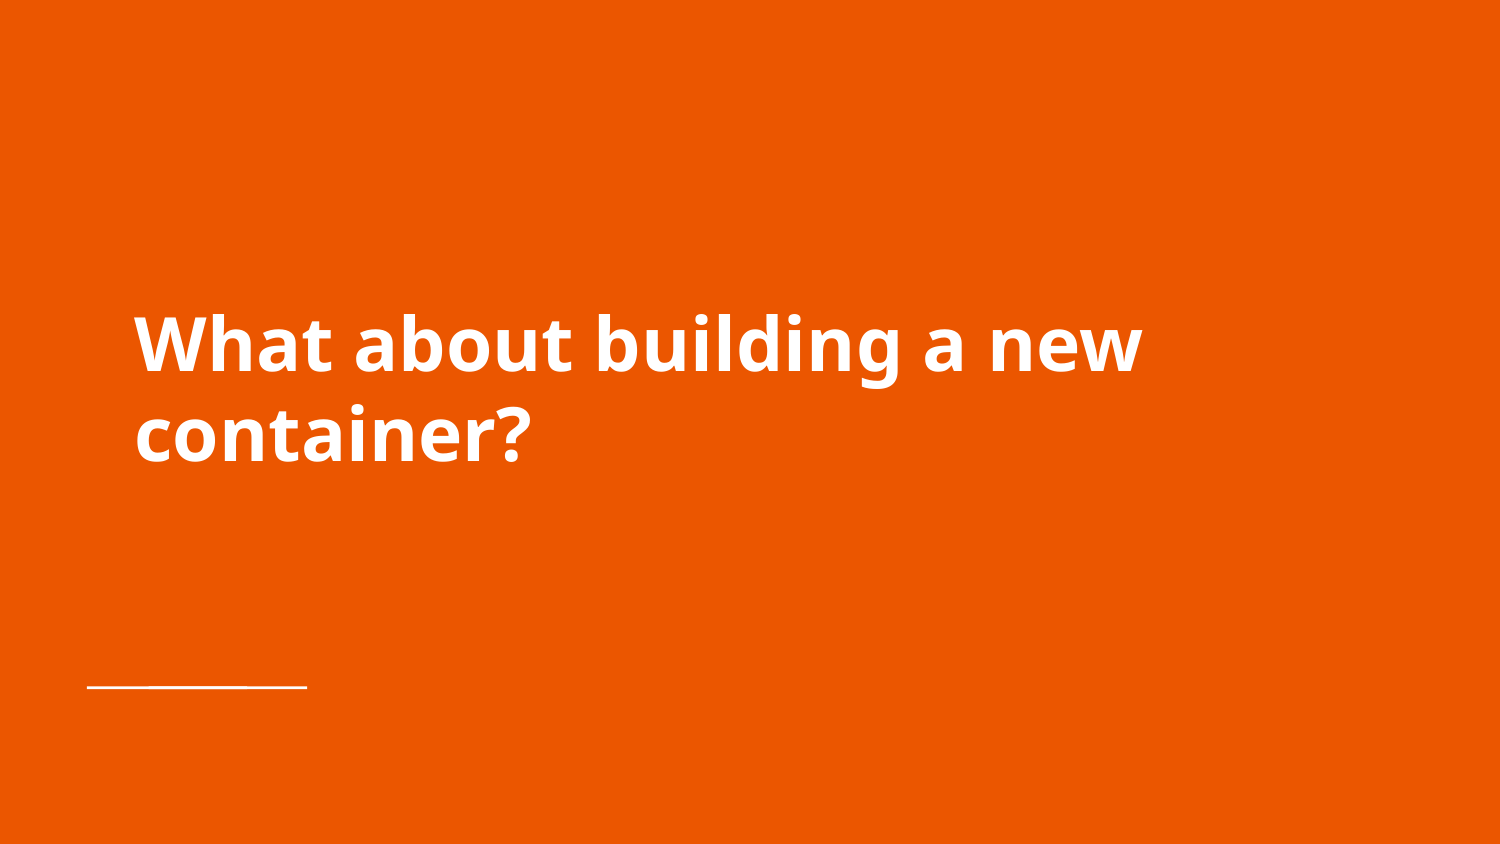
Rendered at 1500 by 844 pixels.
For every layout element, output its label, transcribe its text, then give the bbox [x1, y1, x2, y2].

title What about building a new container? [119, 141, 1272, 632]
